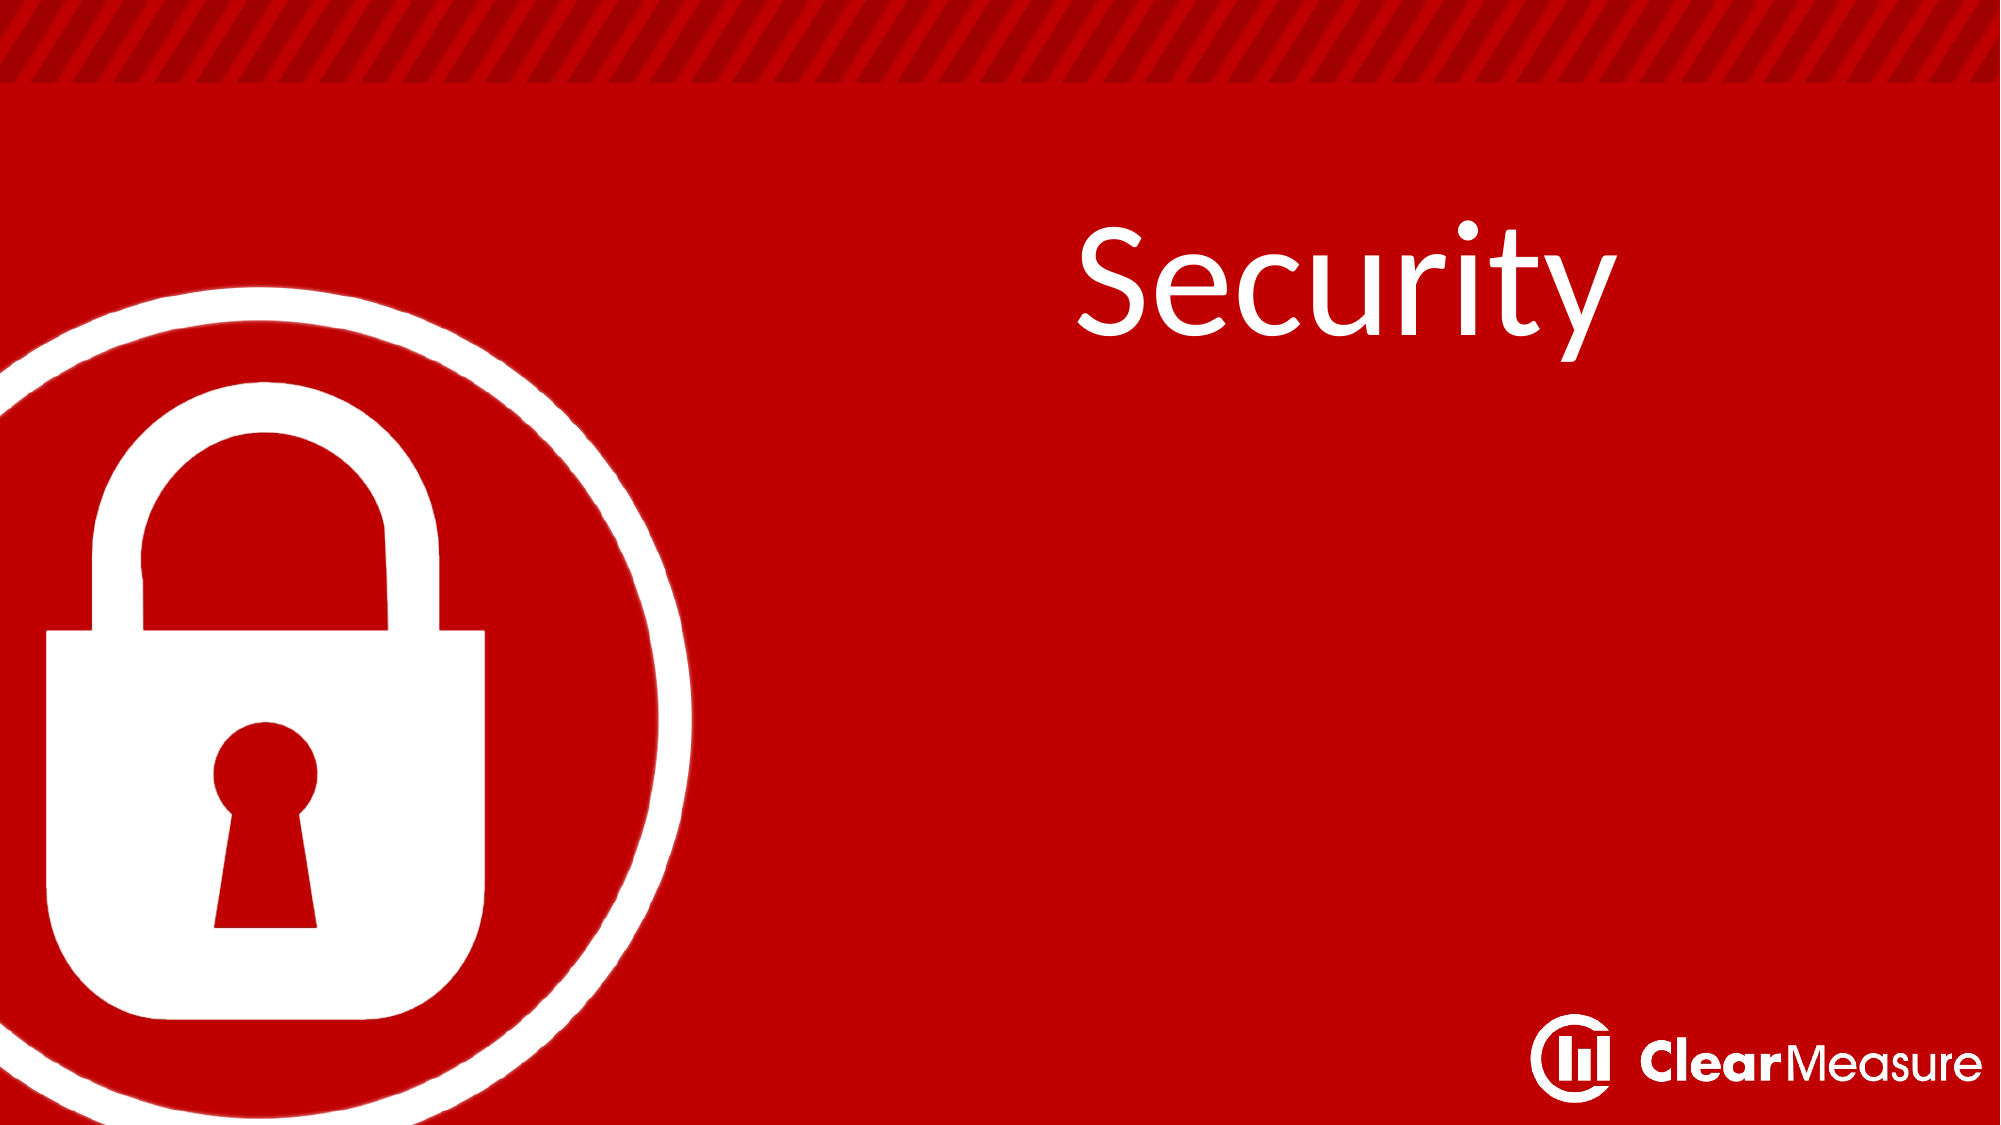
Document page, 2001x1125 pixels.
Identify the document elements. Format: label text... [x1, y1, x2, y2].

title Security [693, 184, 2000, 576]
picture [0, 281, 697, 1125]
picture [0, 0, 2000, 83]
picture [1527, 1009, 1984, 1107]
